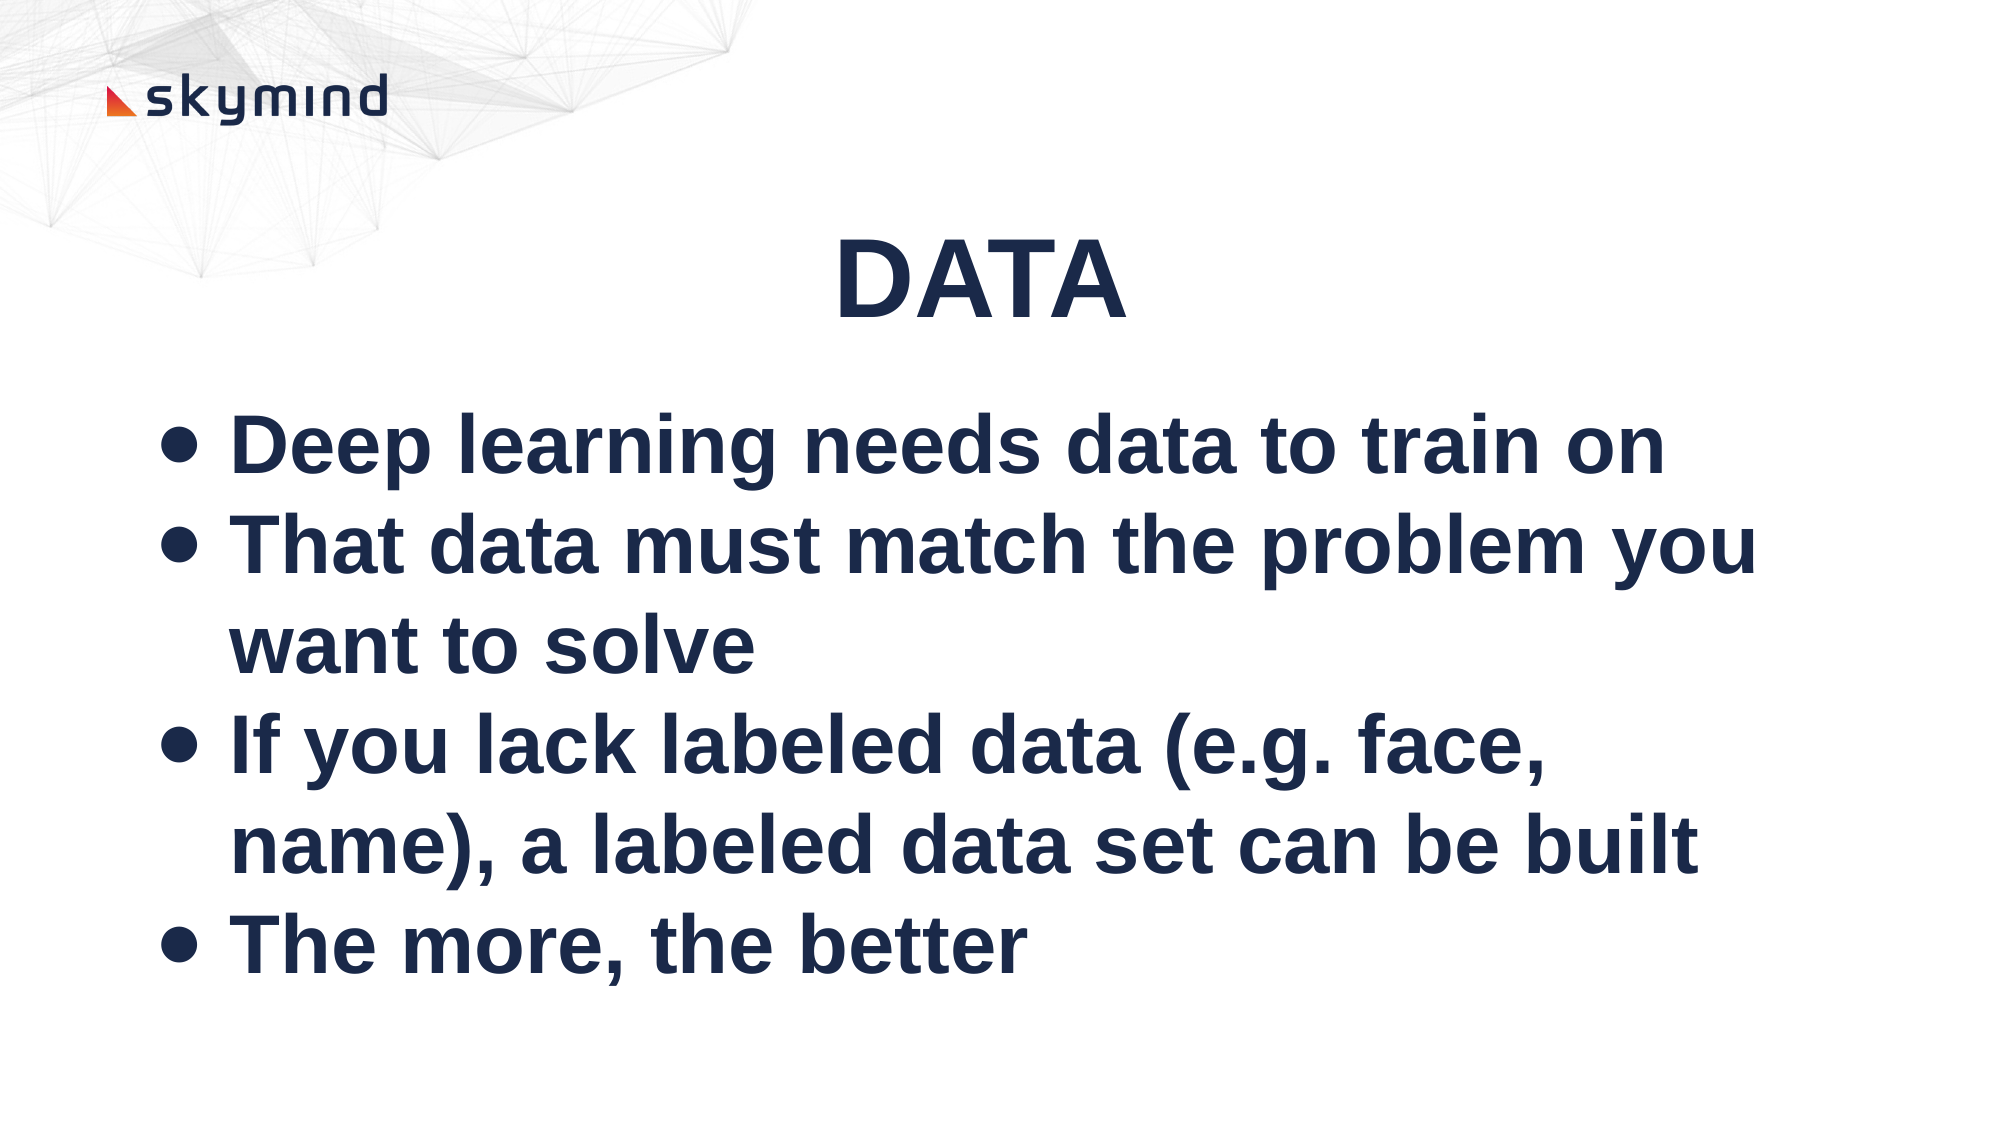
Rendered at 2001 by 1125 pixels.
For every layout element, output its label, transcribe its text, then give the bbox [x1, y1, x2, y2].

text_box DATA Deep learning needs data to train on That data must match the problem you want to solve If you lack labeled data (e.g. face, name), a labeled data set can be built The more, the better [142, 198, 1821, 625]
picture [0, 0, 1457, 1125]
